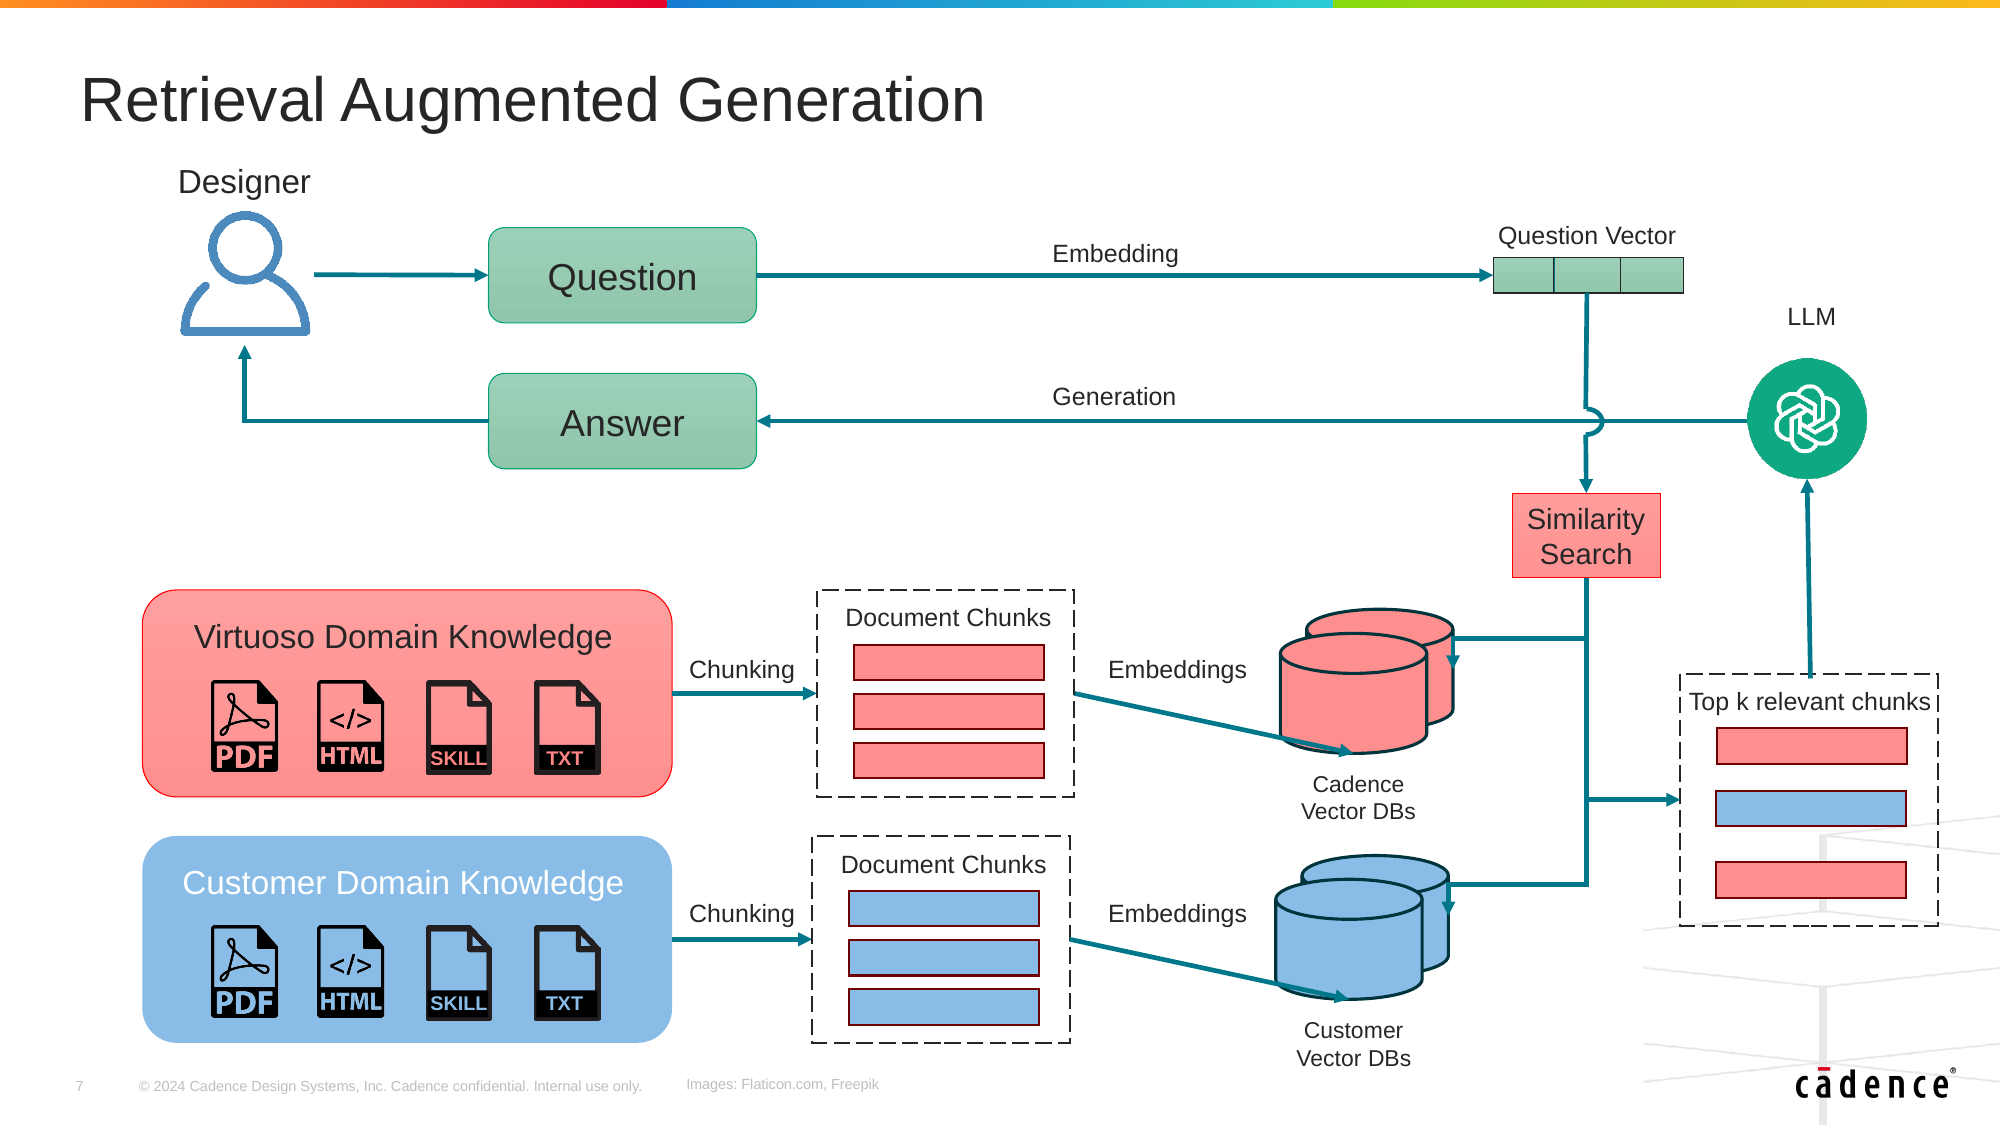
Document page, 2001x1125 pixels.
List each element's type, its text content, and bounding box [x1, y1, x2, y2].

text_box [162, 152, 327, 346]
picture [304, 925, 397, 1018]
picture [304, 680, 397, 772]
text_box [1585, 422, 1603, 436]
text_box Top k relevant chunks [1744, 678, 1947, 724]
text_box [848, 890, 1040, 927]
text_box Similarity Search [1512, 493, 1661, 578]
text_box Customer Vector DBs [1258, 1008, 1450, 1079]
text_box [1744, 673, 1806, 678]
text_box Chunking [674, 889, 811, 935]
title Retrieval Augmented Generation [73, 59, 1929, 156]
text_box Question [487, 227, 758, 324]
text_box [811, 835, 1071, 1044]
text_box Question Vector [1483, 212, 1692, 257]
text_box [1300, 854, 1450, 972]
text_box [1813, 673, 1939, 678]
text_box [1715, 790, 1907, 827]
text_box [244, 345, 489, 422]
text_box [816, 589, 1075, 798]
text_box [853, 644, 1045, 681]
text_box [411, 925, 506, 1023]
picture [198, 925, 291, 1018]
text_box Customer Domain Knowledge [142, 835, 673, 1043]
text_box [1585, 408, 1603, 421]
text_box [1715, 861, 1907, 899]
text_box Embedding [1037, 229, 1195, 275]
text_box Cadence Vector DBs [1262, 762, 1455, 832]
text_box Document Chunks [826, 840, 1063, 886]
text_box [411, 680, 506, 778]
text_box [1716, 727, 1908, 765]
text_box Chunking [674, 645, 811, 691]
text_box [1305, 608, 1455, 678]
text_box [848, 939, 1040, 977]
text_box [1279, 632, 1428, 748]
text_box [853, 742, 1045, 779]
text_box [848, 988, 1040, 1026]
text_box Embeddings [1093, 645, 1263, 691]
picture [1643, 44, 2000, 1125]
picture [198, 680, 291, 772]
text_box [1493, 257, 1684, 294]
text_box [1274, 878, 1424, 1001]
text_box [519, 680, 615, 778]
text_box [519, 925, 615, 1023]
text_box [1806, 479, 1811, 679]
text_box Document Chunks [830, 594, 1067, 640]
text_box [1522, 642, 1744, 737]
text_box Generation [1037, 373, 1192, 419]
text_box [1348, 678, 1686, 817]
text_box [1285, 742, 1339, 754]
text_box Embeddings [1093, 889, 1263, 935]
text_box Virtuoso Domain Knowledge [141, 589, 673, 798]
text_box [1679, 724, 1939, 927]
text_box Images: Flaticon.com, Freepik [671, 1067, 895, 1100]
text_box Answer [487, 372, 758, 470]
text_box LLM [1772, 293, 1852, 339]
text_box [853, 693, 1045, 730]
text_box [1474, 557, 1565, 678]
